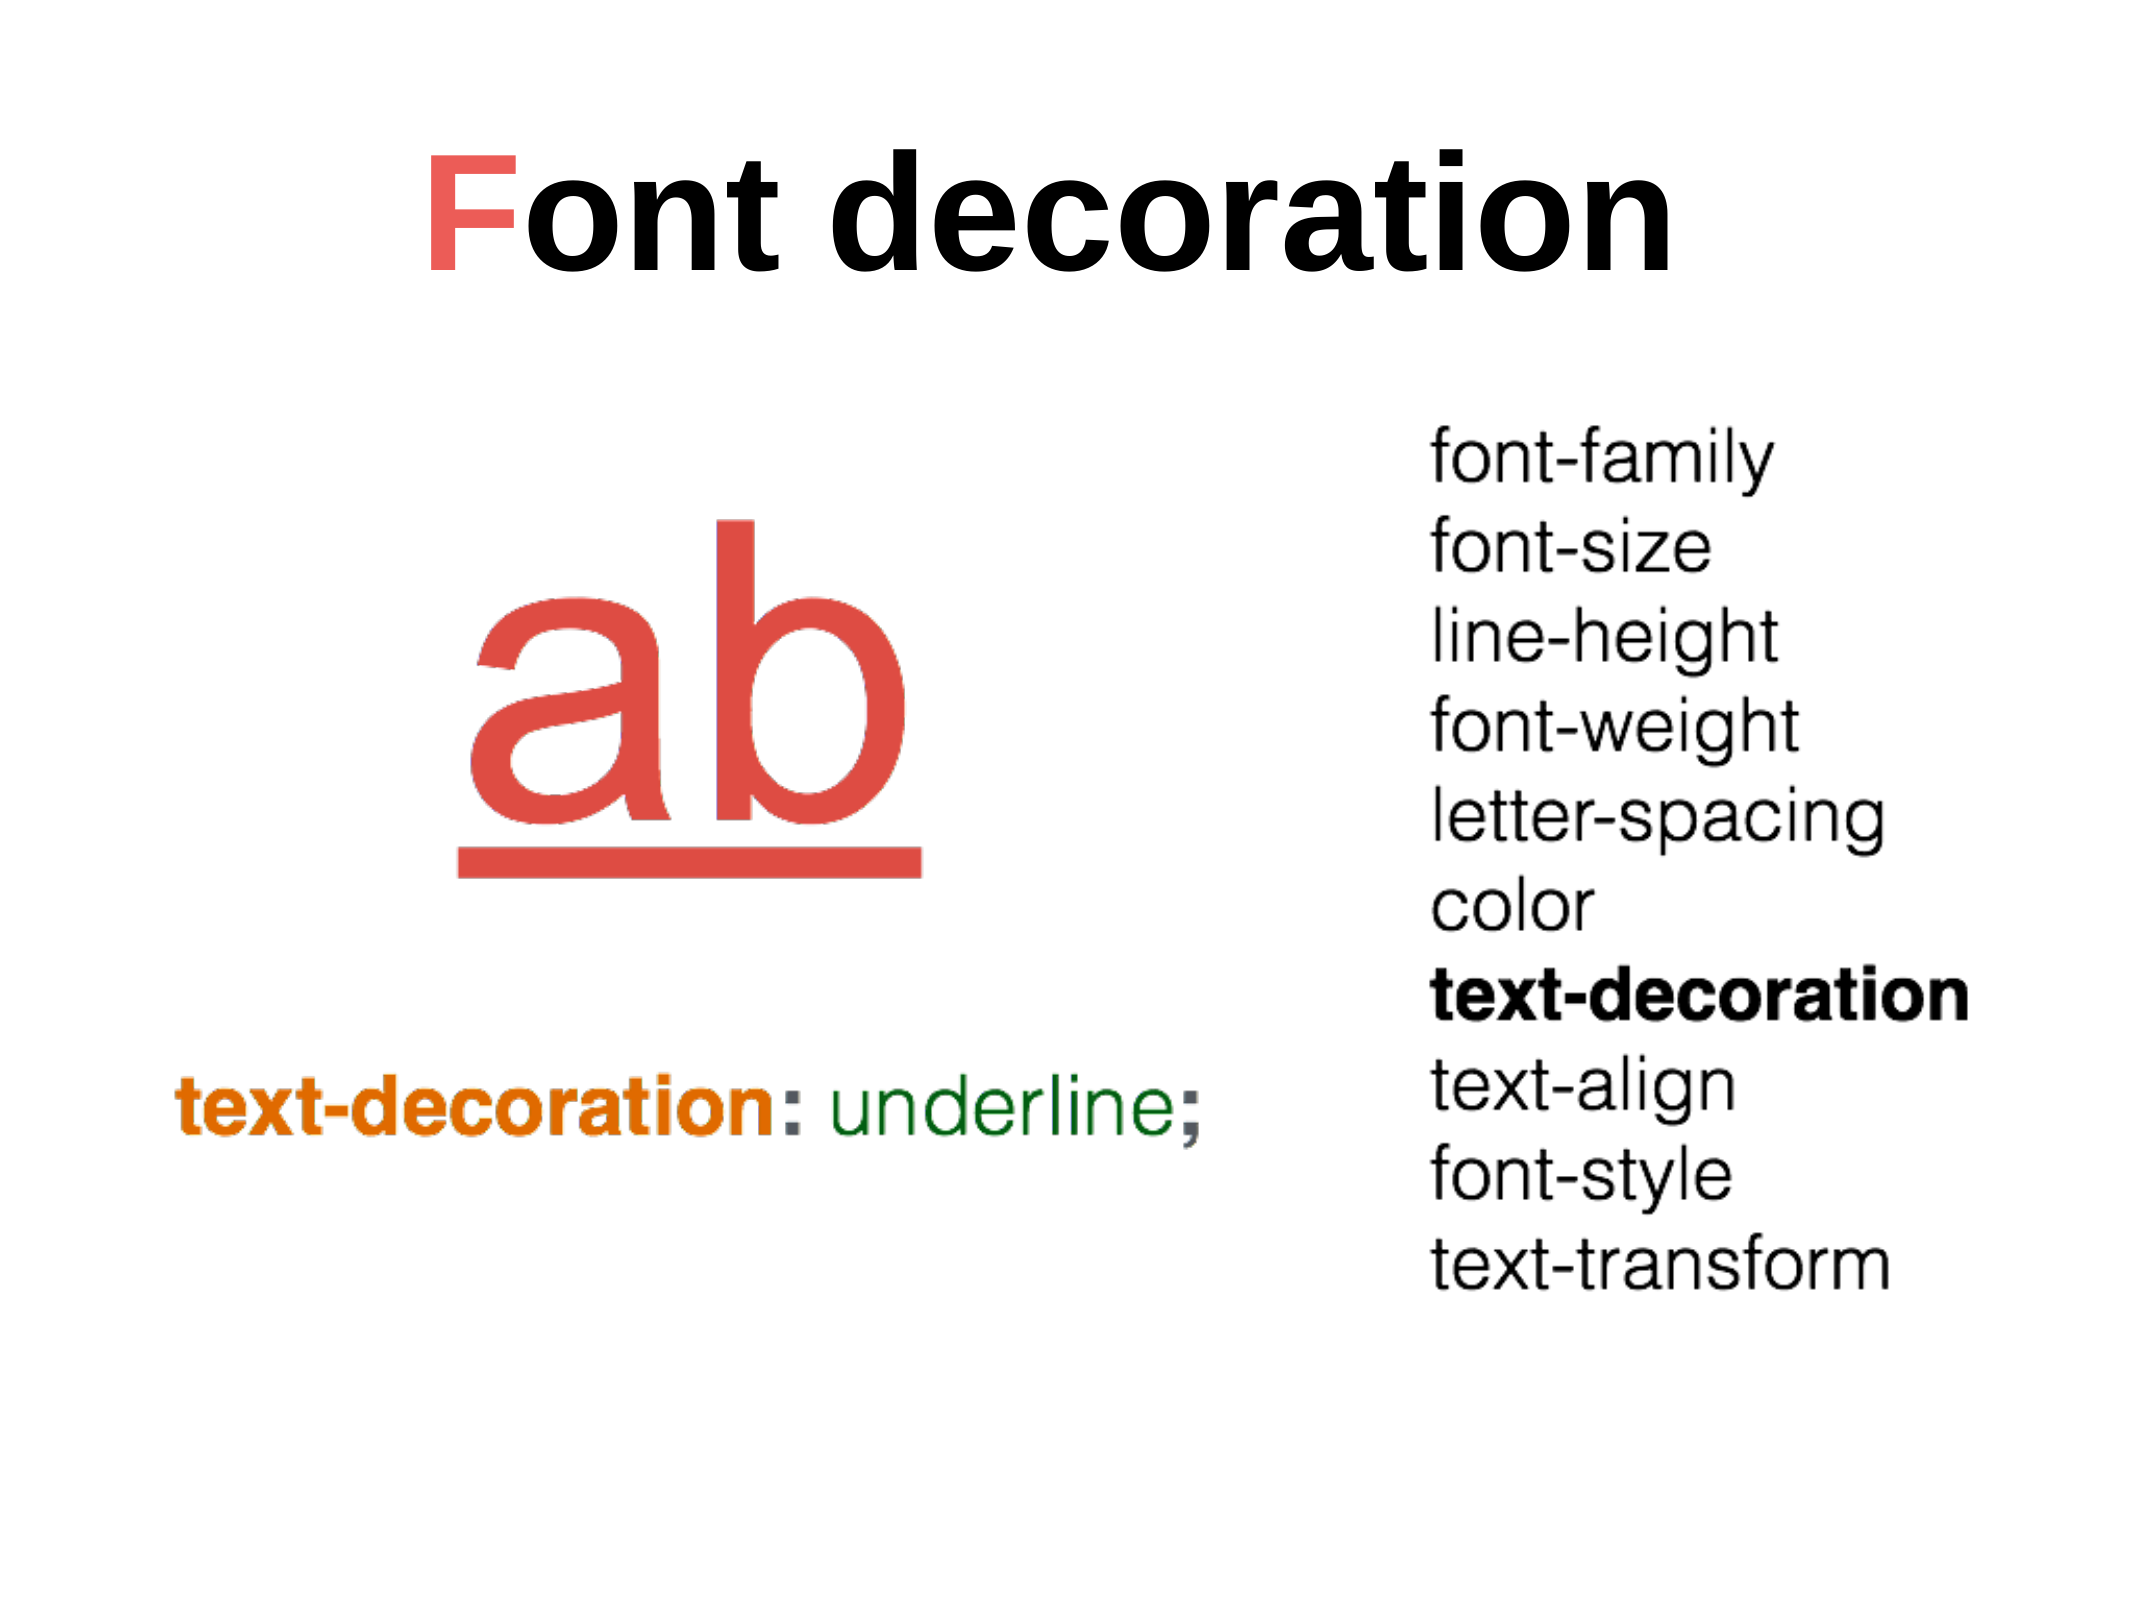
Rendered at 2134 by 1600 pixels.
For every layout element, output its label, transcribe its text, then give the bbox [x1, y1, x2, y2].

text_box Font decoration [413, 97, 1686, 311]
picture [138, 372, 1996, 1394]
